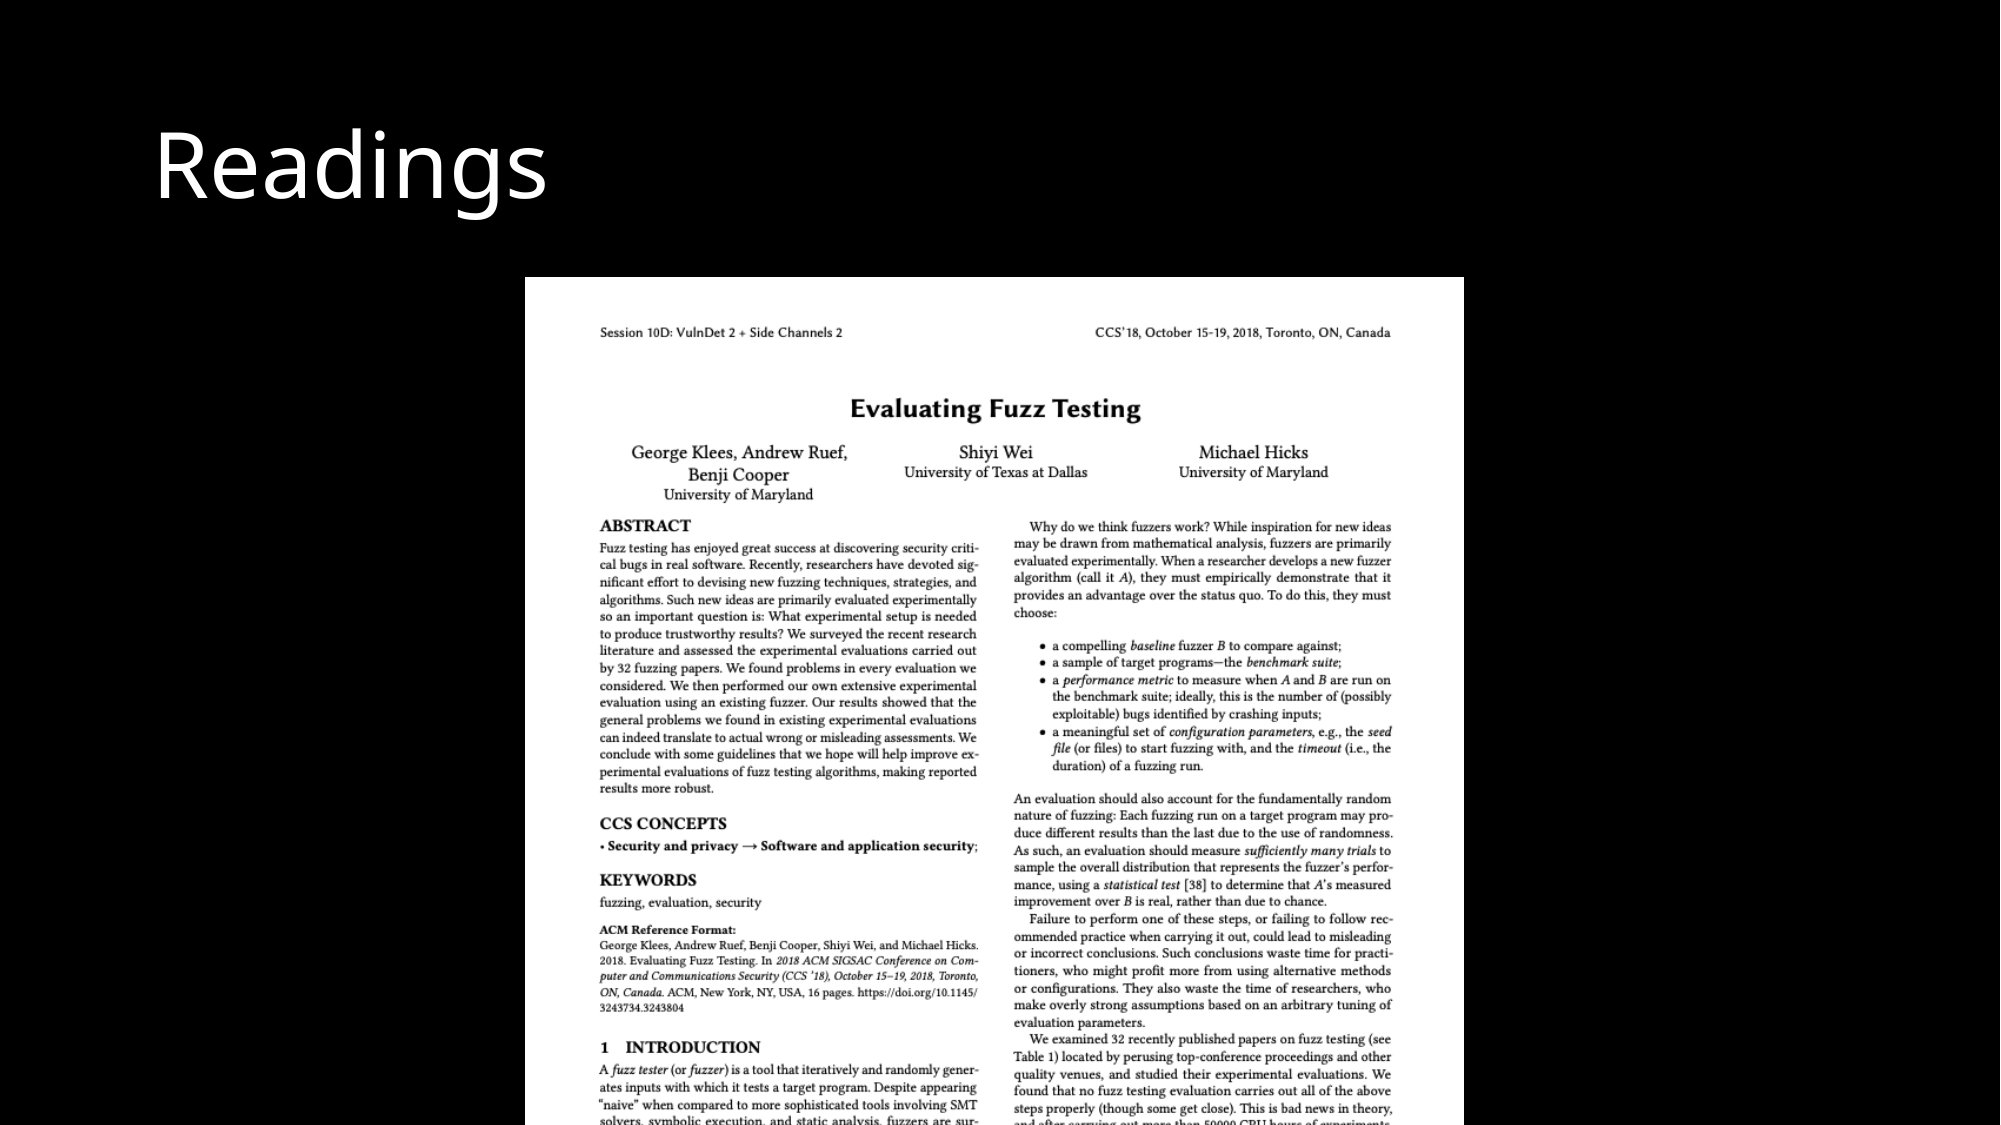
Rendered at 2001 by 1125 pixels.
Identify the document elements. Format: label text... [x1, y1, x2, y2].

picture [524, 277, 1464, 1125]
title Readings [137, 59, 1863, 278]
